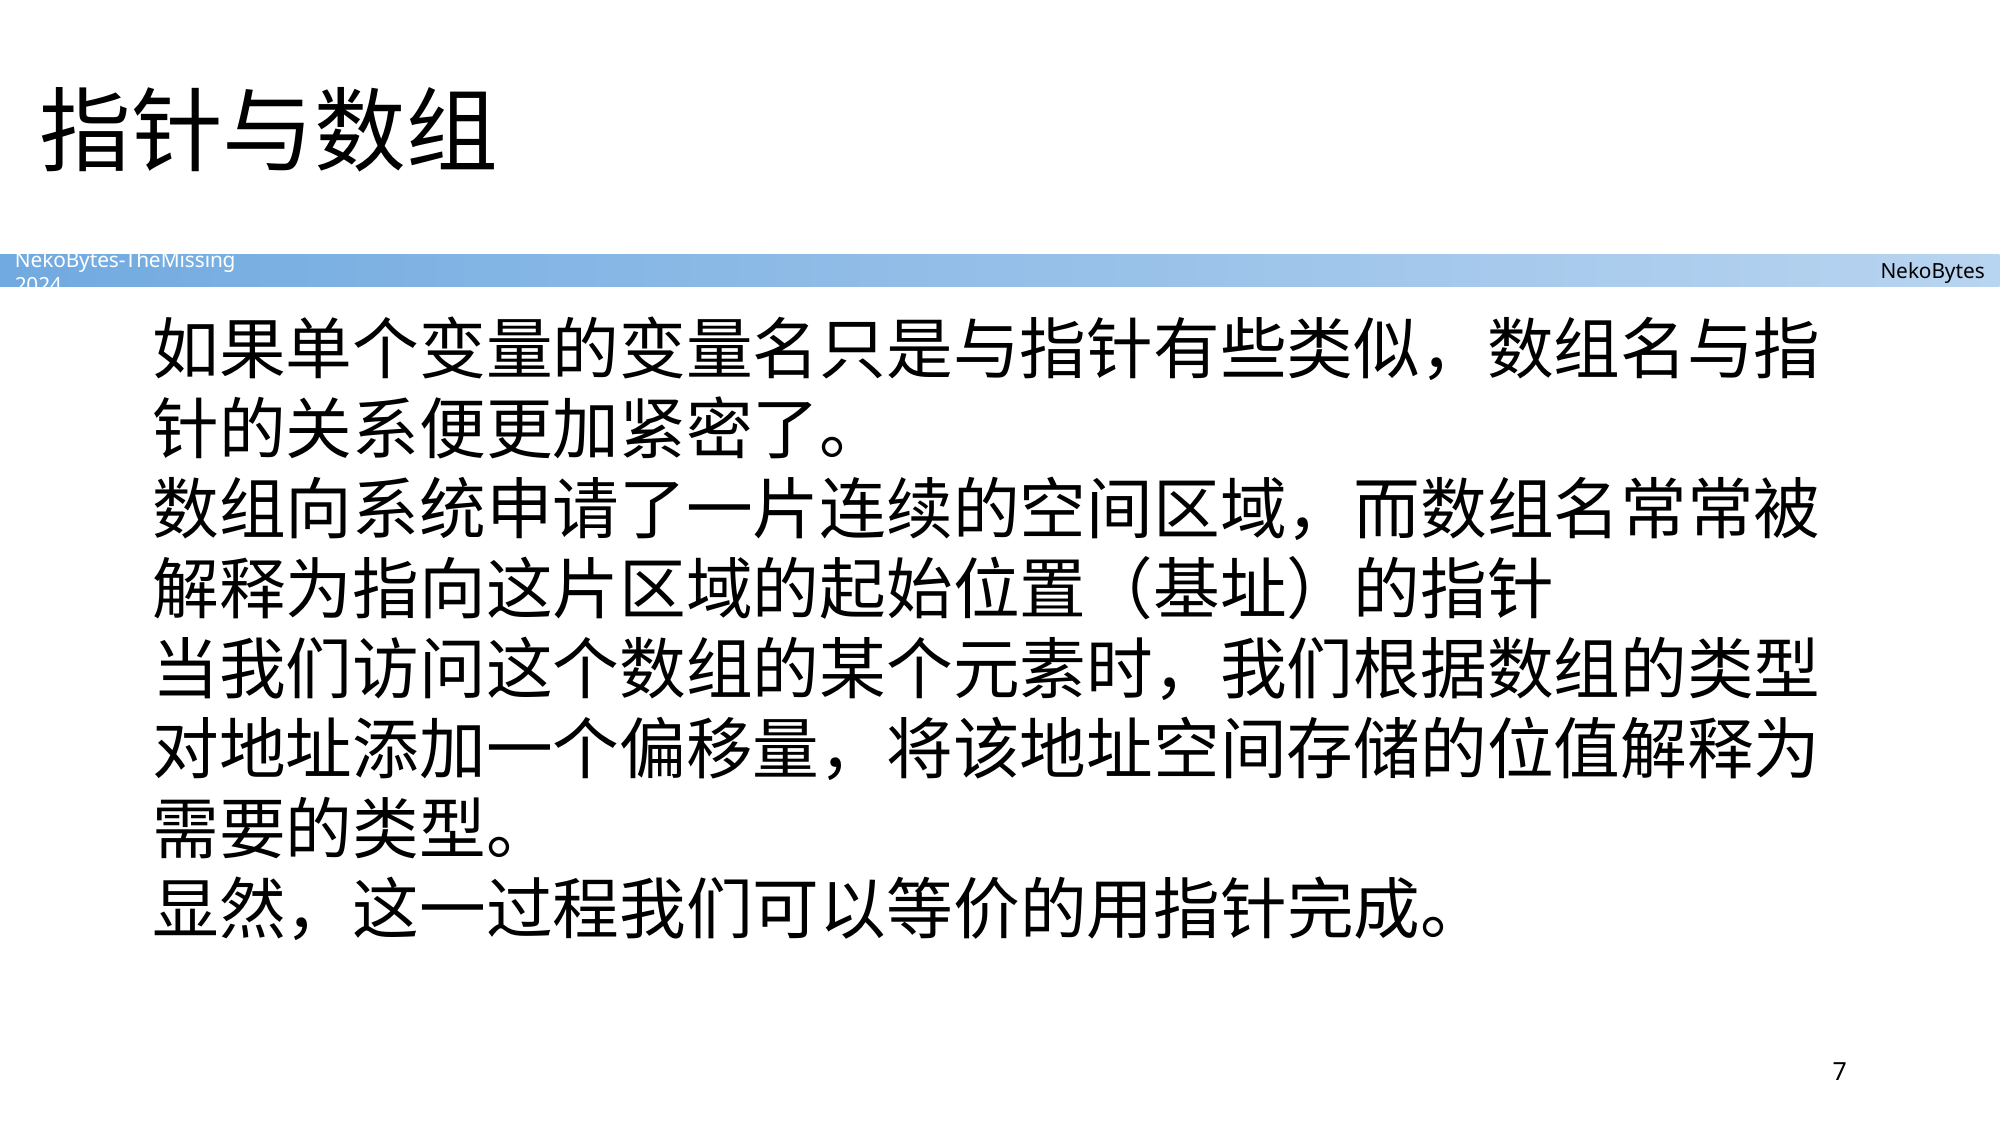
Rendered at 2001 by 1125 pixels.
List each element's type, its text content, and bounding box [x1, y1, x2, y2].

slide_number 7 [1412, 1042, 1862, 1103]
title 指针与数组 [39, 73, 1764, 183]
list 如果单个变量的变量名只是与指针有些类似，数组名与指针的关系便更加紧密了。 数组向系统申请了一片连续的空间区域，而数组名常常被解释为指向这片区域的起始位置（基址）的指针 当我们访问这个数组的某个元素时，我们根据数组的类型对地址添加一个偏移量，将该地址空间存储的位值解释为需要的类型。 显然，这一过程我们可以等价的用指针完成。 [137, 299, 1862, 1013]
